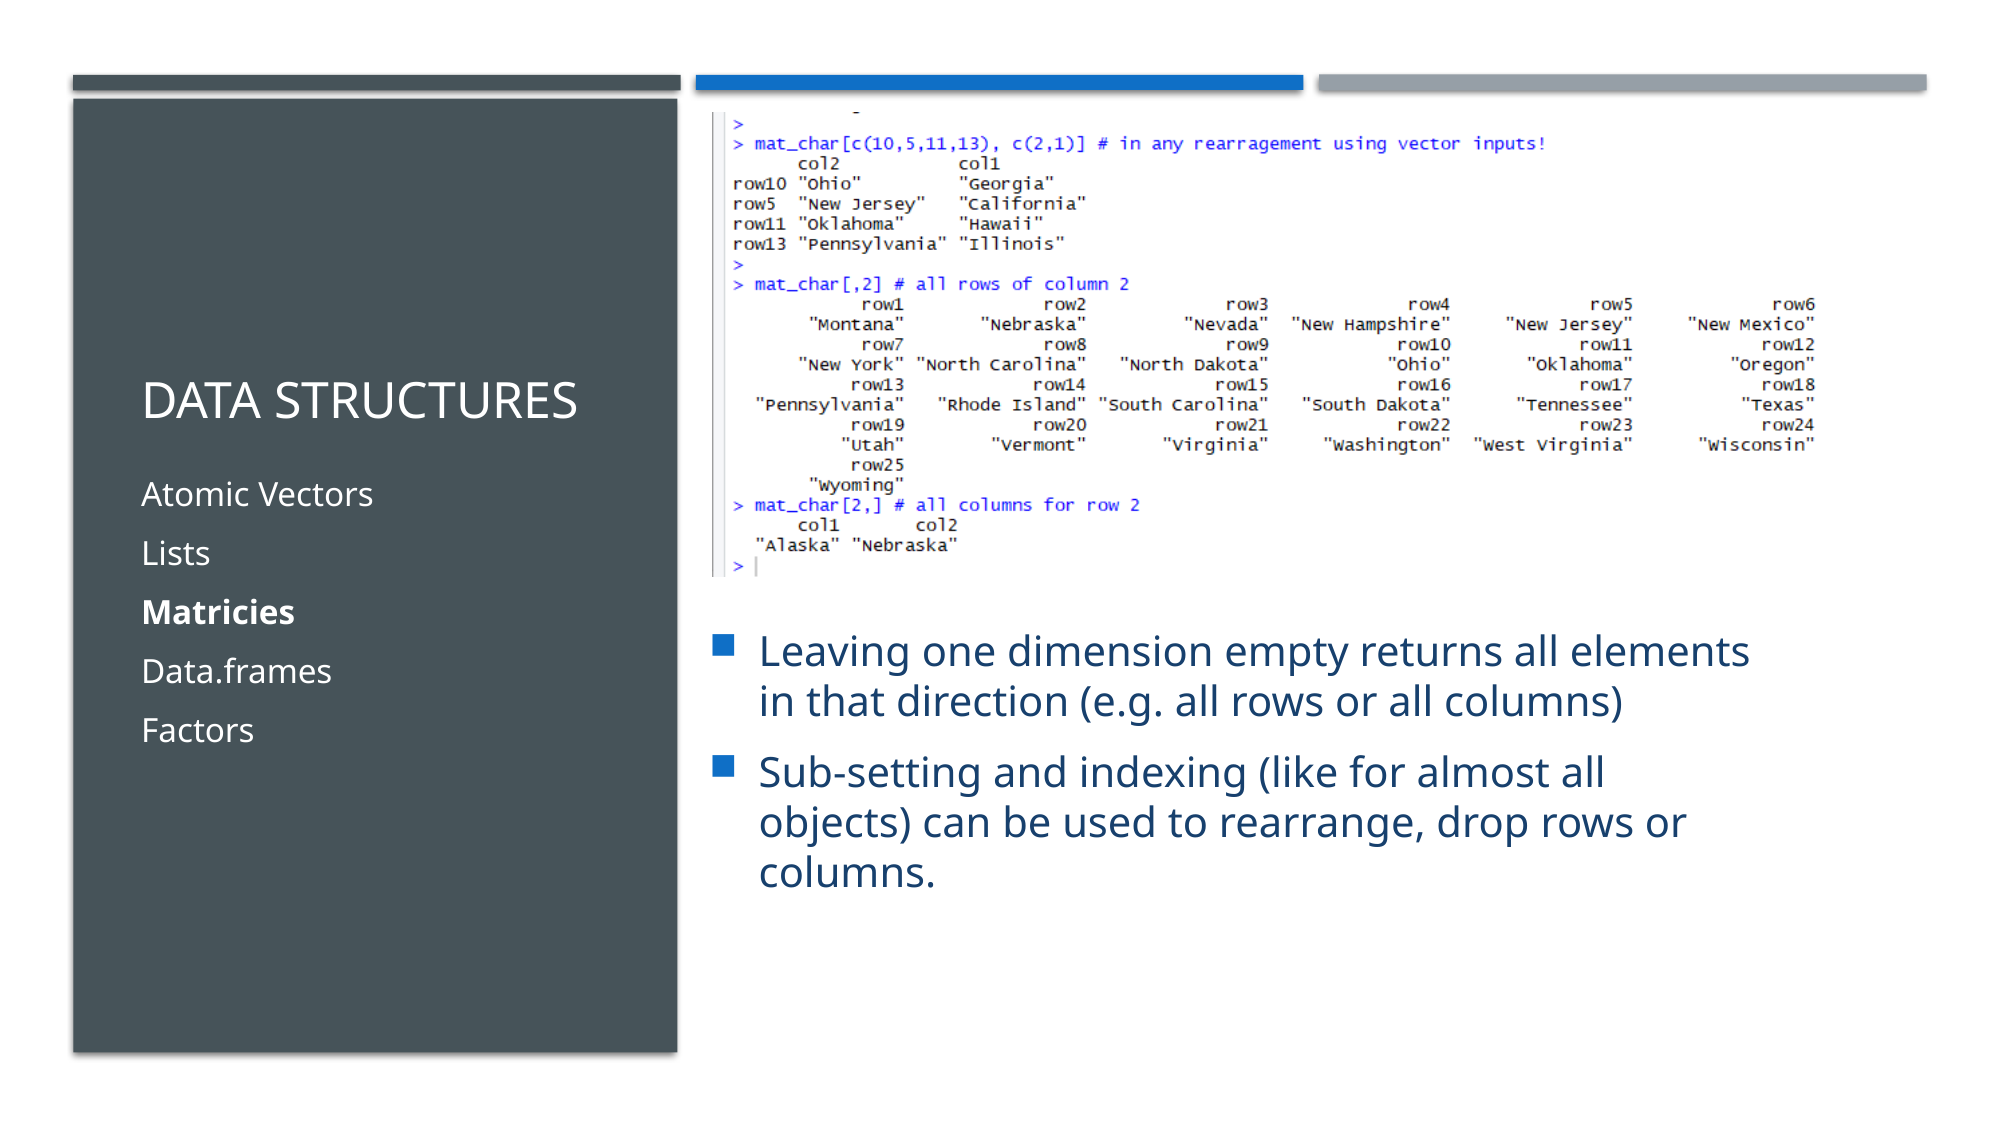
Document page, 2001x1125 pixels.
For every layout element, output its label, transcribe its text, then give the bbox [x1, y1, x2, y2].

list Leaving one dimension empty returns all elements in that direction (e.g. all rows or all columns) Sub-setting and indexing (like for almost all objects) can be used to rearrange, drop rows or columns. [693, 576, 1785, 1088]
title DATA STRUCTURES [125, 153, 624, 436]
picture [711, 111, 1842, 577]
list Atomic Vectors Lists Matricies Data.frames Factors [125, 465, 624, 958]
